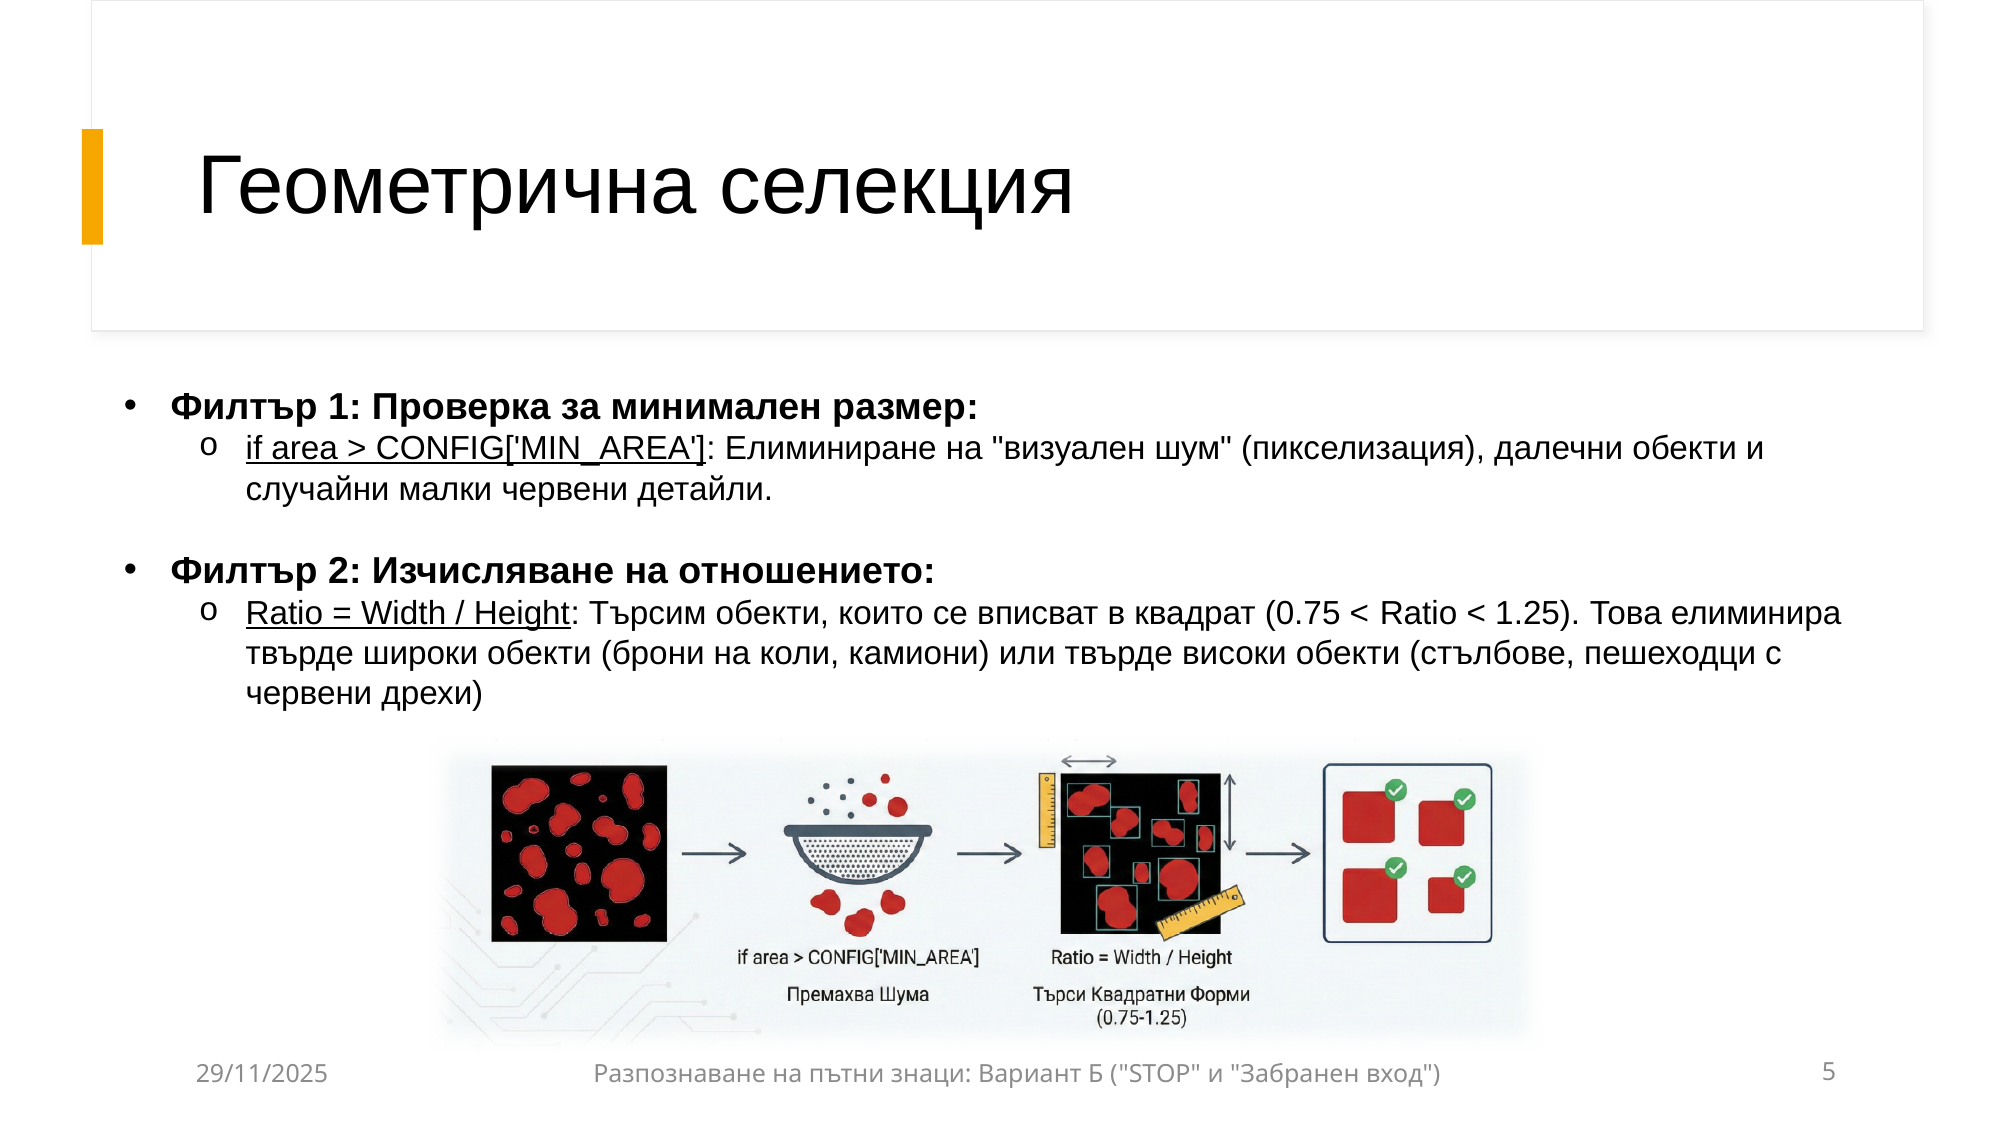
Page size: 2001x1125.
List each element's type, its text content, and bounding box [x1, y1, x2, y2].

text_box Филтър 1: Проверка за минимален размер: if area > CONFIG['MIN_AREA']: Елиминиране на "визуален шум" (пикселизация), далечни обекти и случайни малки червени детайли. Филтър 2: Изчисляване на отношението: Ratio = Width / Height: Търсим обекти, които се вписват в квадрат (0.75 < Ratio < 1.25). Това елиминира твърде широки обекти (брони на коли, камиони) или твърде високи обекти (стълбове, пешеходци с червени дрехи) [109, 374, 1864, 719]
slide_number 5 [1401, 1042, 1851, 1103]
footer Разпознаване на пътни знаци: Вариант Б ("STOP" и "Забранен вход") [576, 1053, 1401, 1103]
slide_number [180, 1042, 576, 1103]
picture [428, 736, 1544, 1053]
title Геометрична селекция [183, 90, 1851, 284]
